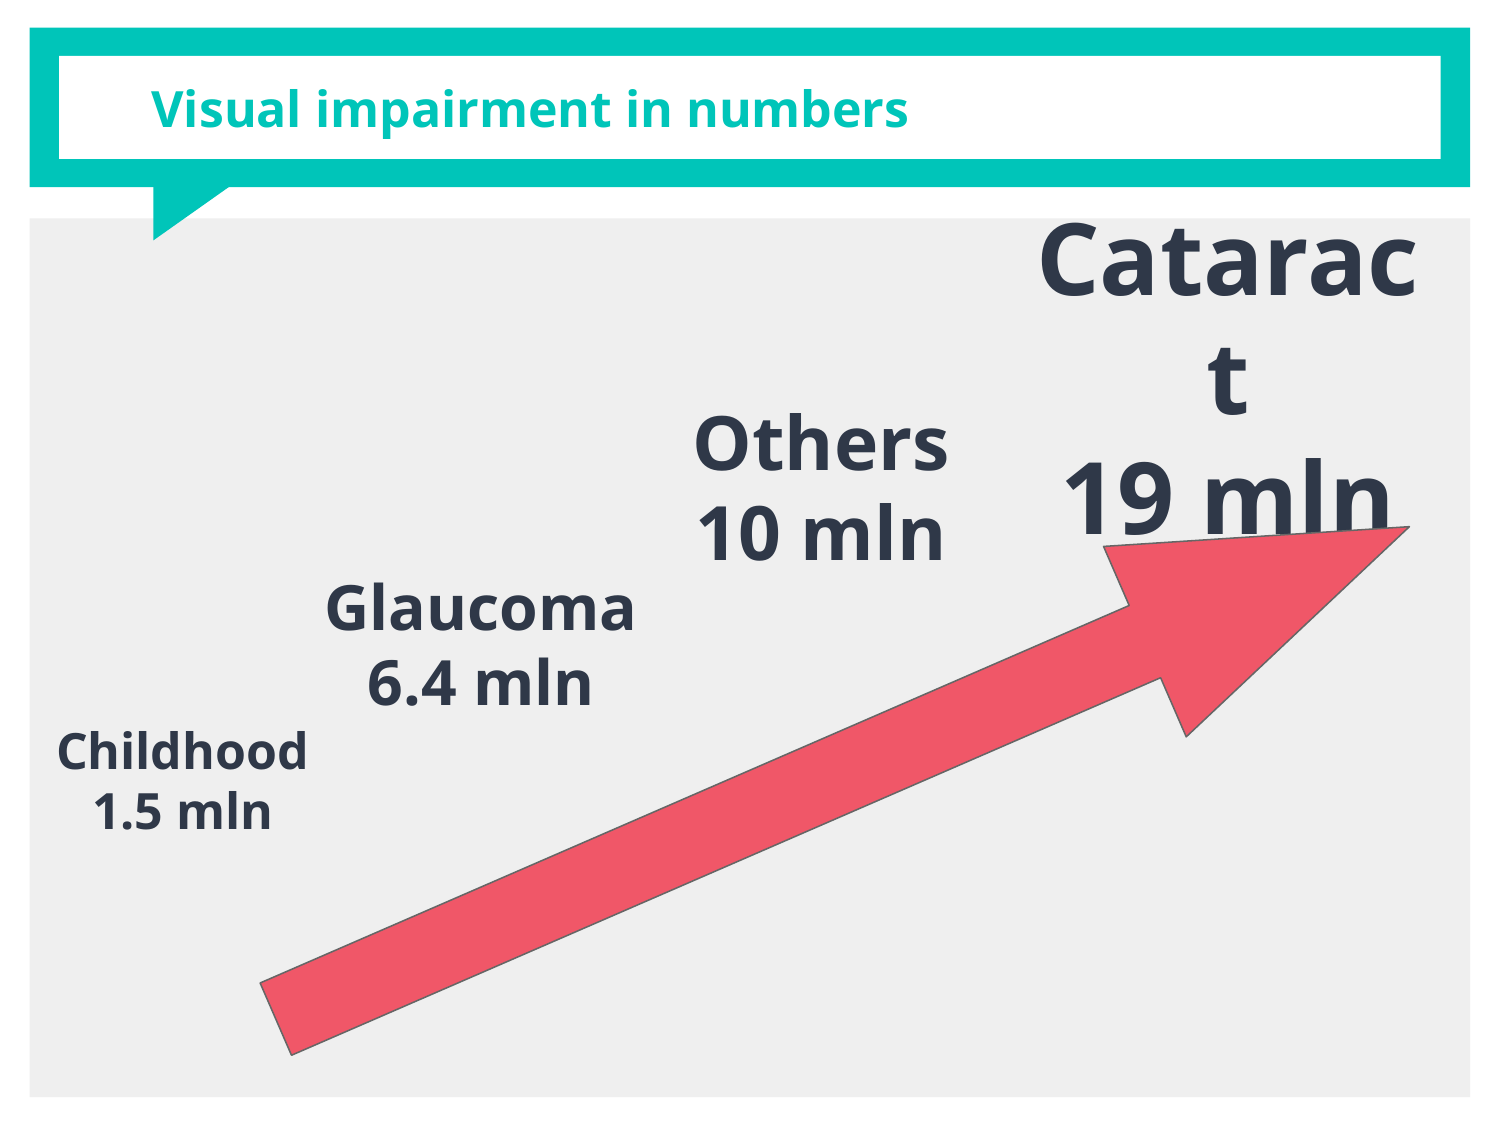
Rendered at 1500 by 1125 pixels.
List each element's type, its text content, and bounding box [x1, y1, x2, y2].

title Visual impairment in numbers [136, 27, 1441, 188]
text_box [260, 526, 1410, 1056]
list Cataract 19 mln [1015, 222, 1440, 529]
list Others 10 mln [626, 353, 1016, 617]
list Childhood 1.5 mln [32, 717, 334, 892]
list Glaucoma 6.4 mln [298, 528, 664, 758]
